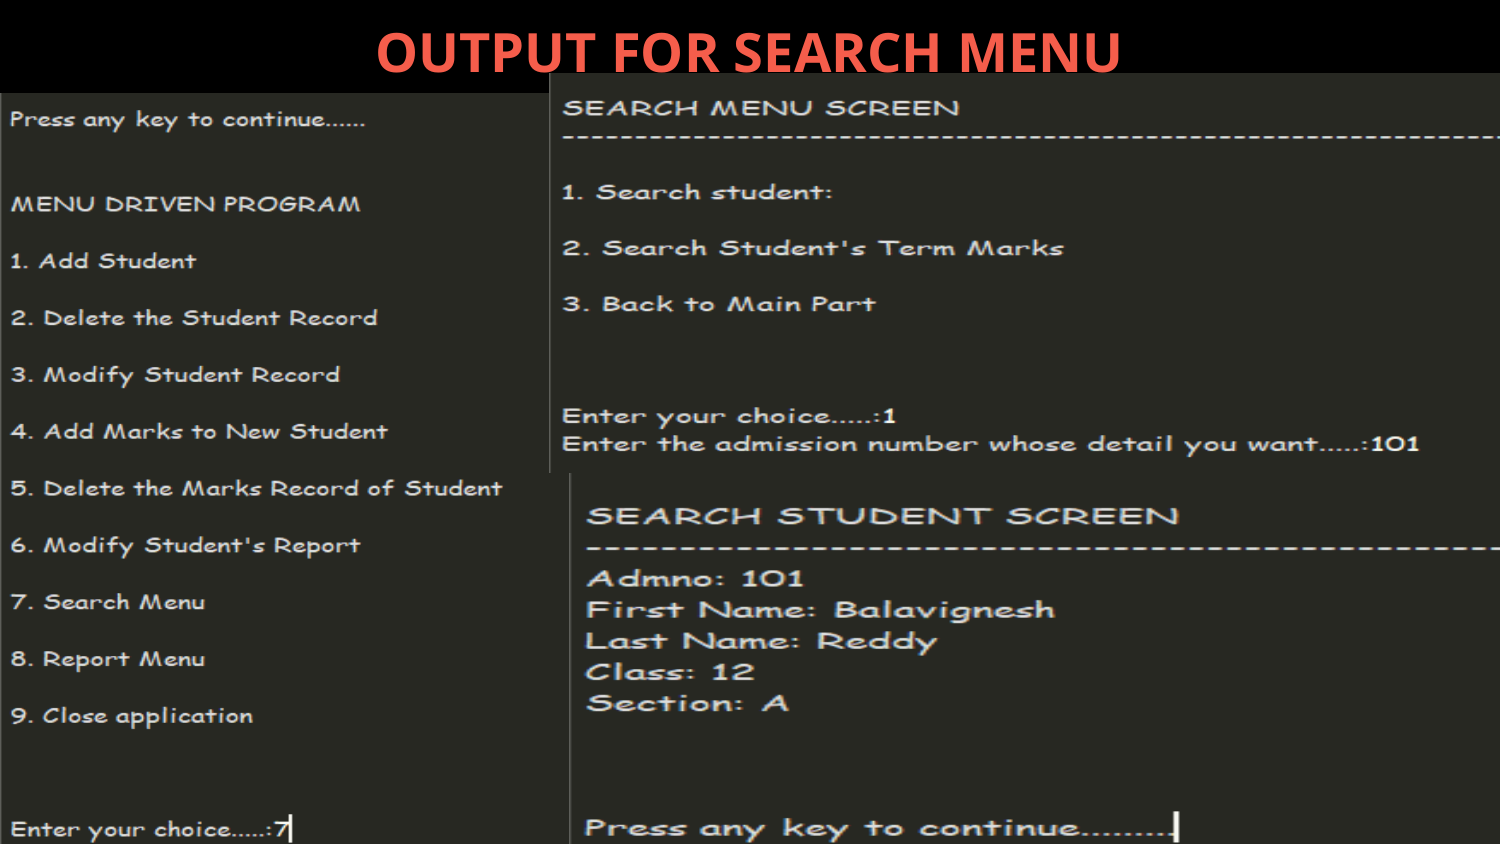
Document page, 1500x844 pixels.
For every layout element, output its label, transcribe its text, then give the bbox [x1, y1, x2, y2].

picture [0, 73, 1500, 844]
text_box OUTPUT FOR SEARCH MENU [0, 0, 1500, 91]
